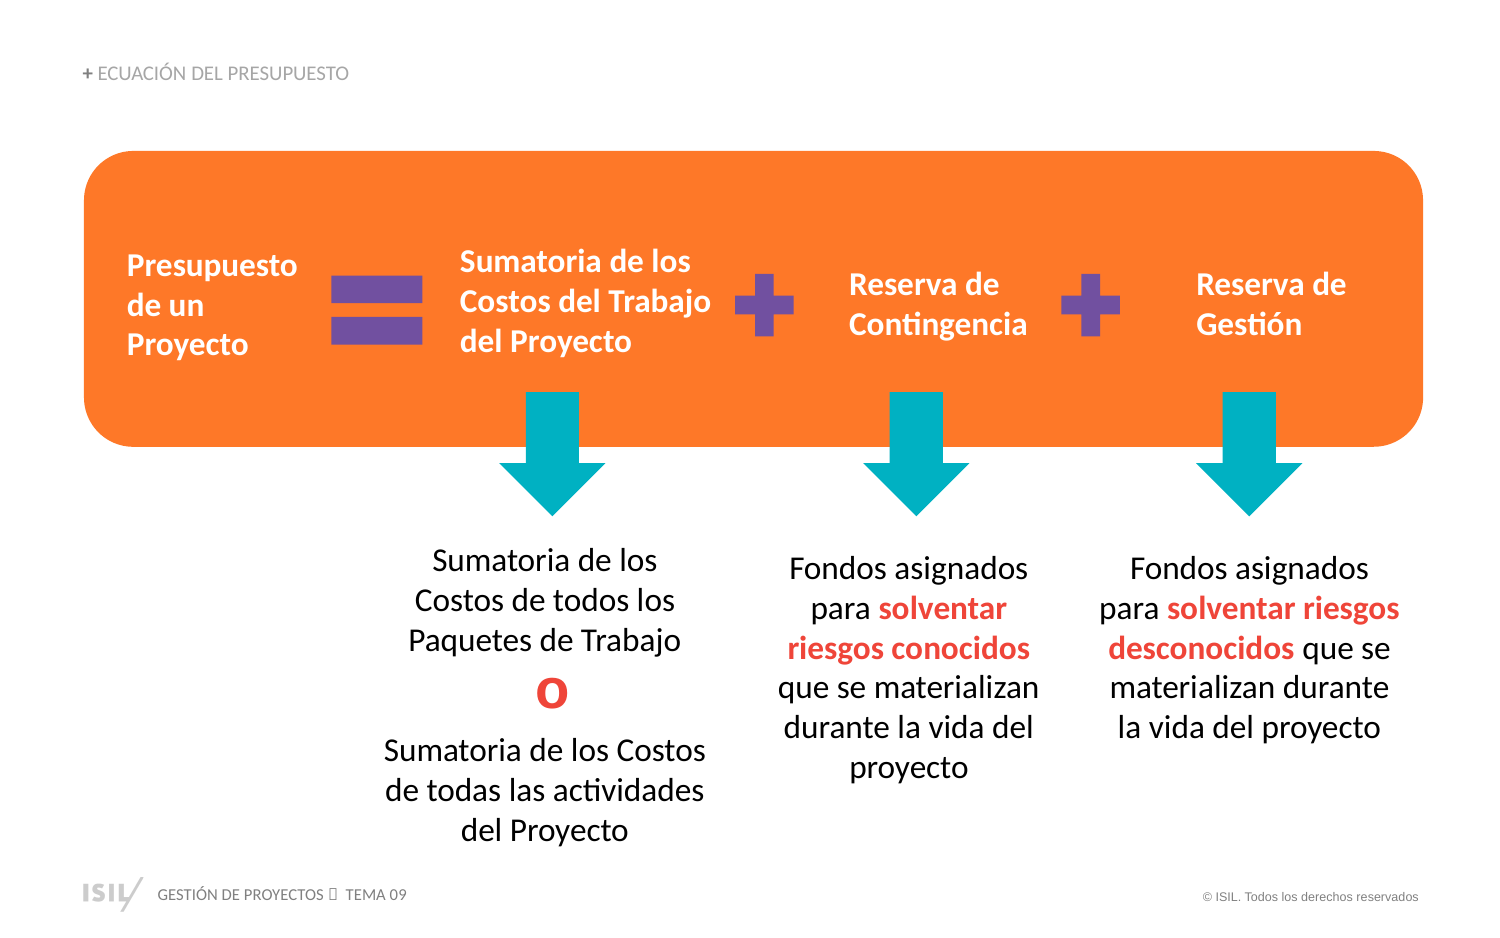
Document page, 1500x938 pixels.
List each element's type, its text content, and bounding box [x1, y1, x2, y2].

text_box Fondos asignados para solventar riesgos desconocidos que se materializan durante la vida del proyecto [1097, 538, 1417, 753]
text_box Reserva de Contingencia [834, 255, 1063, 350]
text_box Sumatoria de los Costos de todas las actividades del Proyecto [382, 720, 722, 856]
text_box [732, 271, 797, 339]
text_box [1058, 271, 1123, 339]
text_box Fondos asignados para solventar riesgos conocidos que se materializan durante la vida del proyecto [774, 538, 1058, 793]
text_box [1193, 389, 1306, 520]
text_box [496, 389, 609, 520]
text_box Reserva de Gestión [1181, 255, 1379, 350]
text_box Sumatoria de los Costos del Trabajo del Proyecto [445, 232, 767, 367]
text_box [328, 272, 426, 306]
text_box Sumatoria de los Costos de todos los Paquetes de Trabajo [393, 531, 712, 666]
text_box o [486, 644, 619, 727]
text_box [860, 389, 973, 520]
text_box [328, 314, 426, 348]
text_box + ECUACIÓN DEL PRESUPUESTO [82, 61, 1122, 85]
text_box Presupuesto de un Proyecto [112, 235, 334, 370]
text_box [80, 147, 1427, 450]
